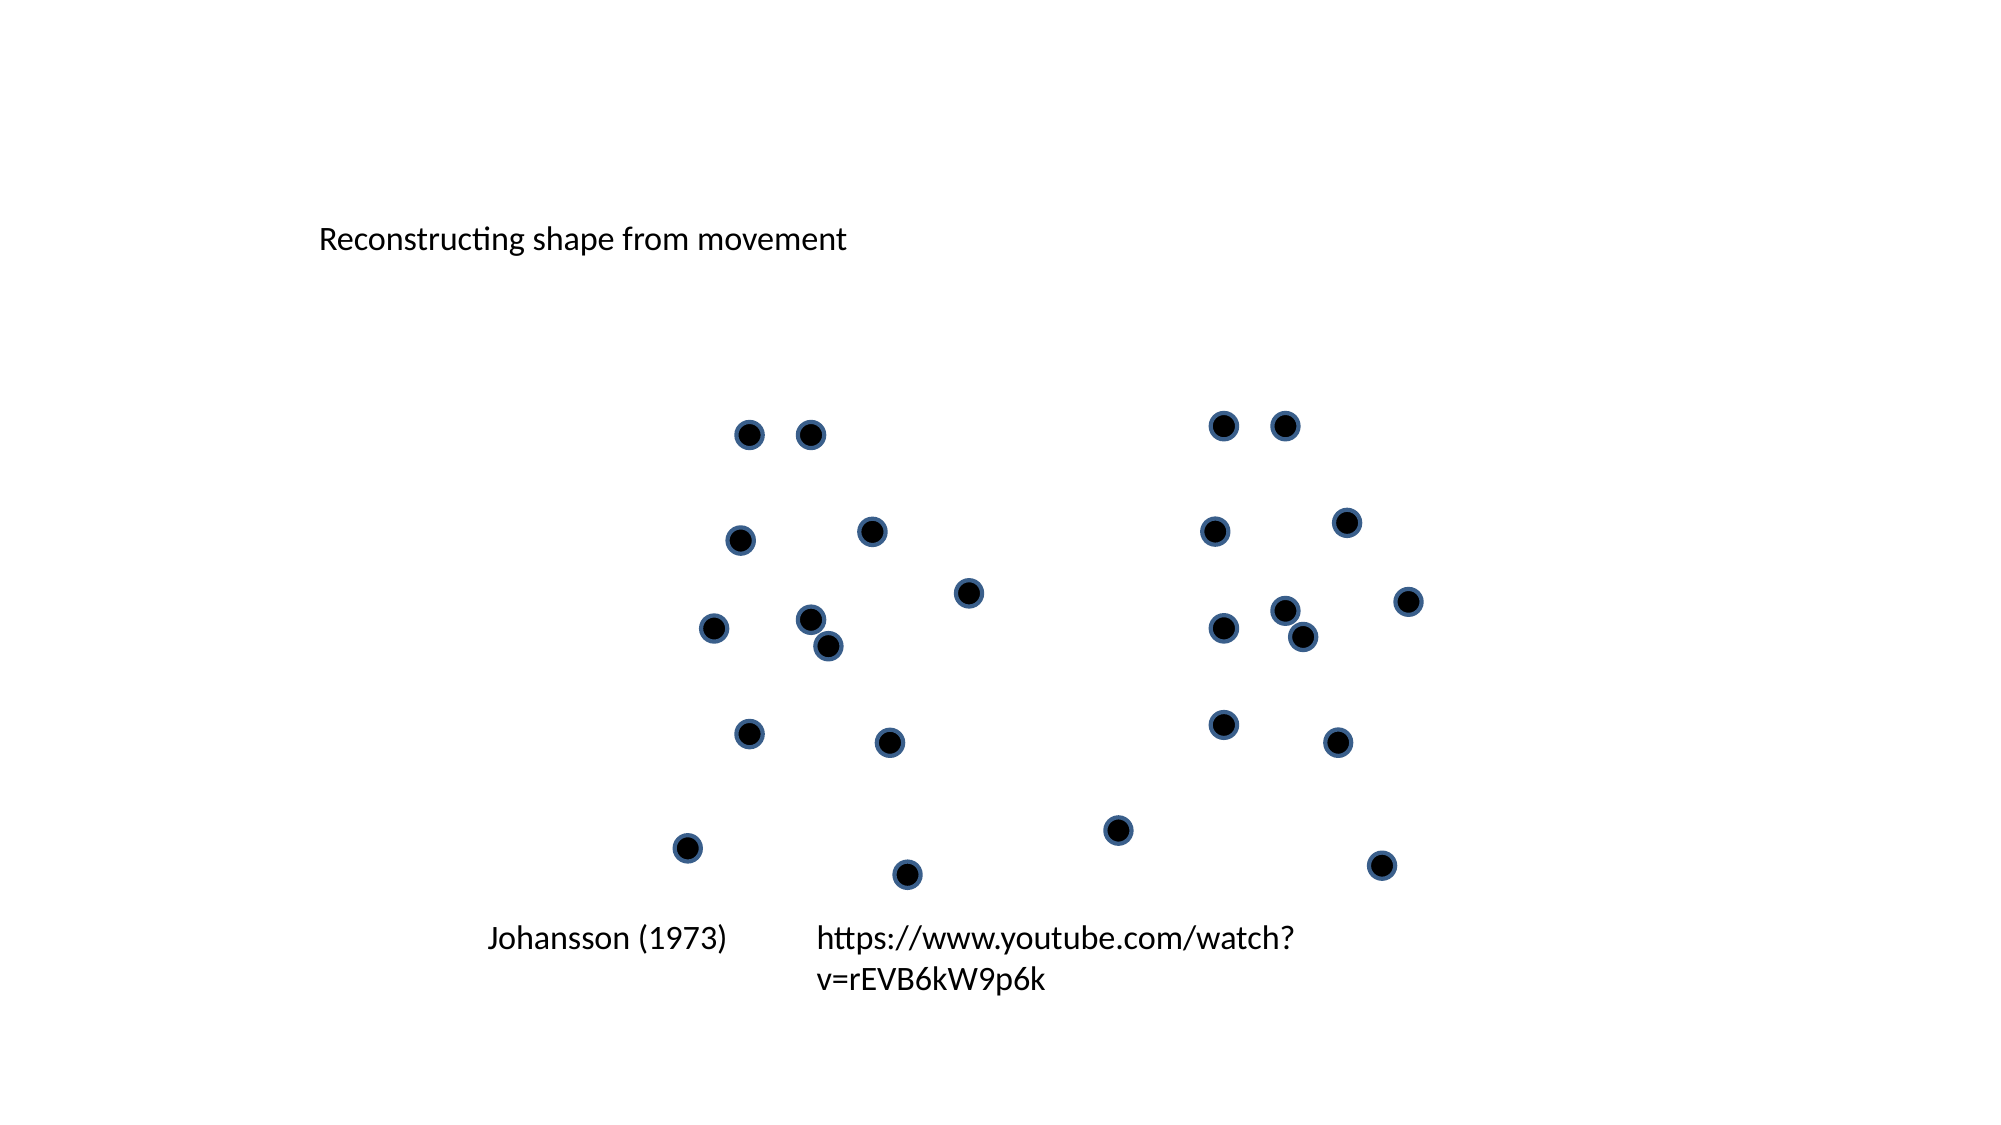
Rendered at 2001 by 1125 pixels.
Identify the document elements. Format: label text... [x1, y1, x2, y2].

text_box [1105, 817, 1132, 844]
text_box [1325, 729, 1352, 756]
text_box [1202, 518, 1229, 545]
text_box [1290, 623, 1317, 651]
text_box [1272, 412, 1299, 440]
text_box [1368, 852, 1396, 879]
text_box [1210, 412, 1238, 440]
text_box [1333, 509, 1361, 536]
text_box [674, 421, 983, 888]
text_box [1272, 597, 1299, 624]
text_box Johansson (1973) [477, 905, 746, 962]
text_box [1395, 588, 1422, 615]
text_box Reconstructing shape from movement [304, 209, 863, 265]
text_box https://www.youtube.com/watch?v=rEVB6kW9p6k [806, 904, 1519, 1002]
text_box [1210, 711, 1238, 738]
text_box [1210, 615, 1238, 642]
